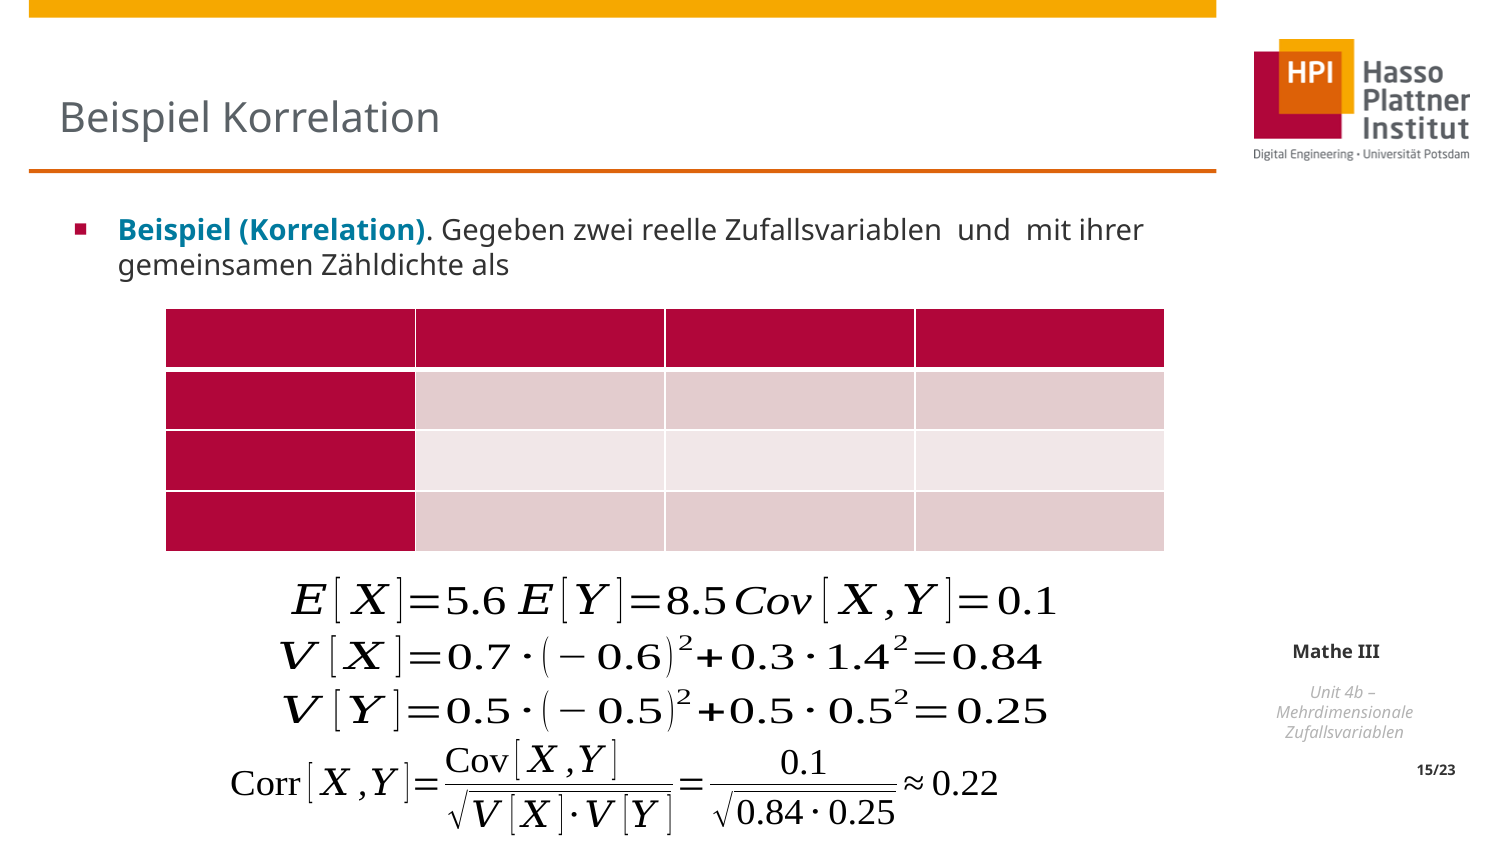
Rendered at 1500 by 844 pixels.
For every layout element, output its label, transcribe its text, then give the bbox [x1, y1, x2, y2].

title Beispiel Korrelation [58, 17, 1187, 170]
picture [1254, 39, 1470, 161]
